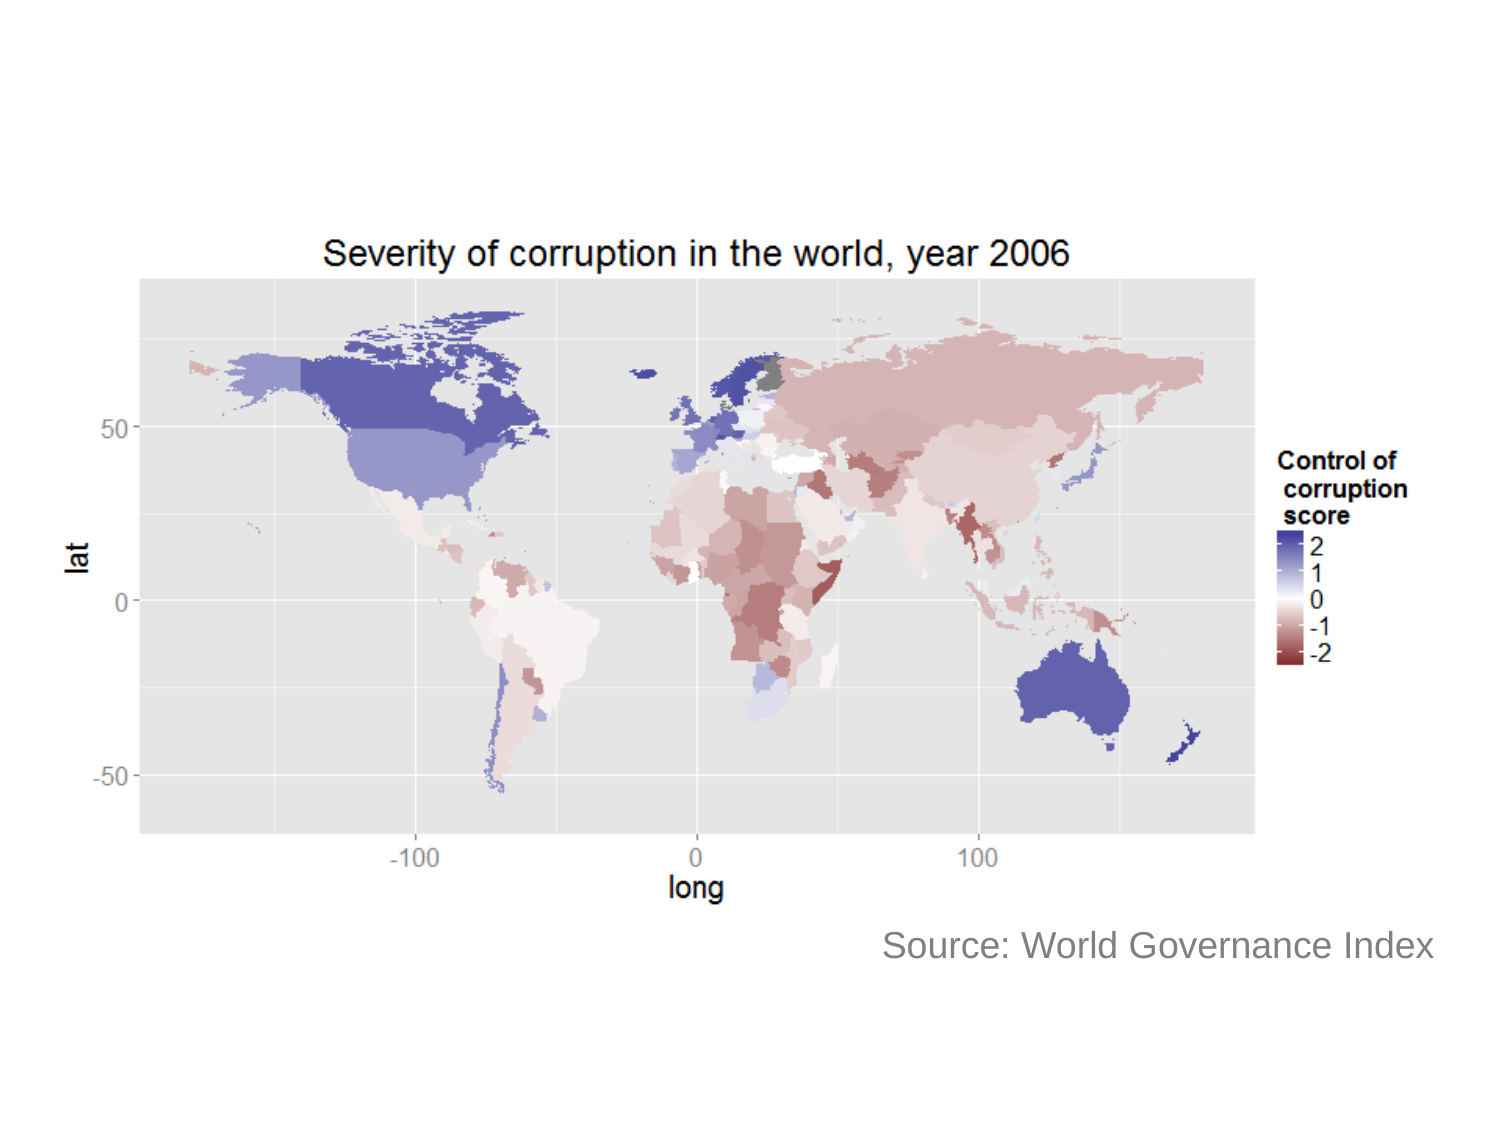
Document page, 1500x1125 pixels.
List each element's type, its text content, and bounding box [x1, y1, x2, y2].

text_box Source: World Governance Index [867, 923, 1450, 974]
picture [46, 210, 1454, 915]
